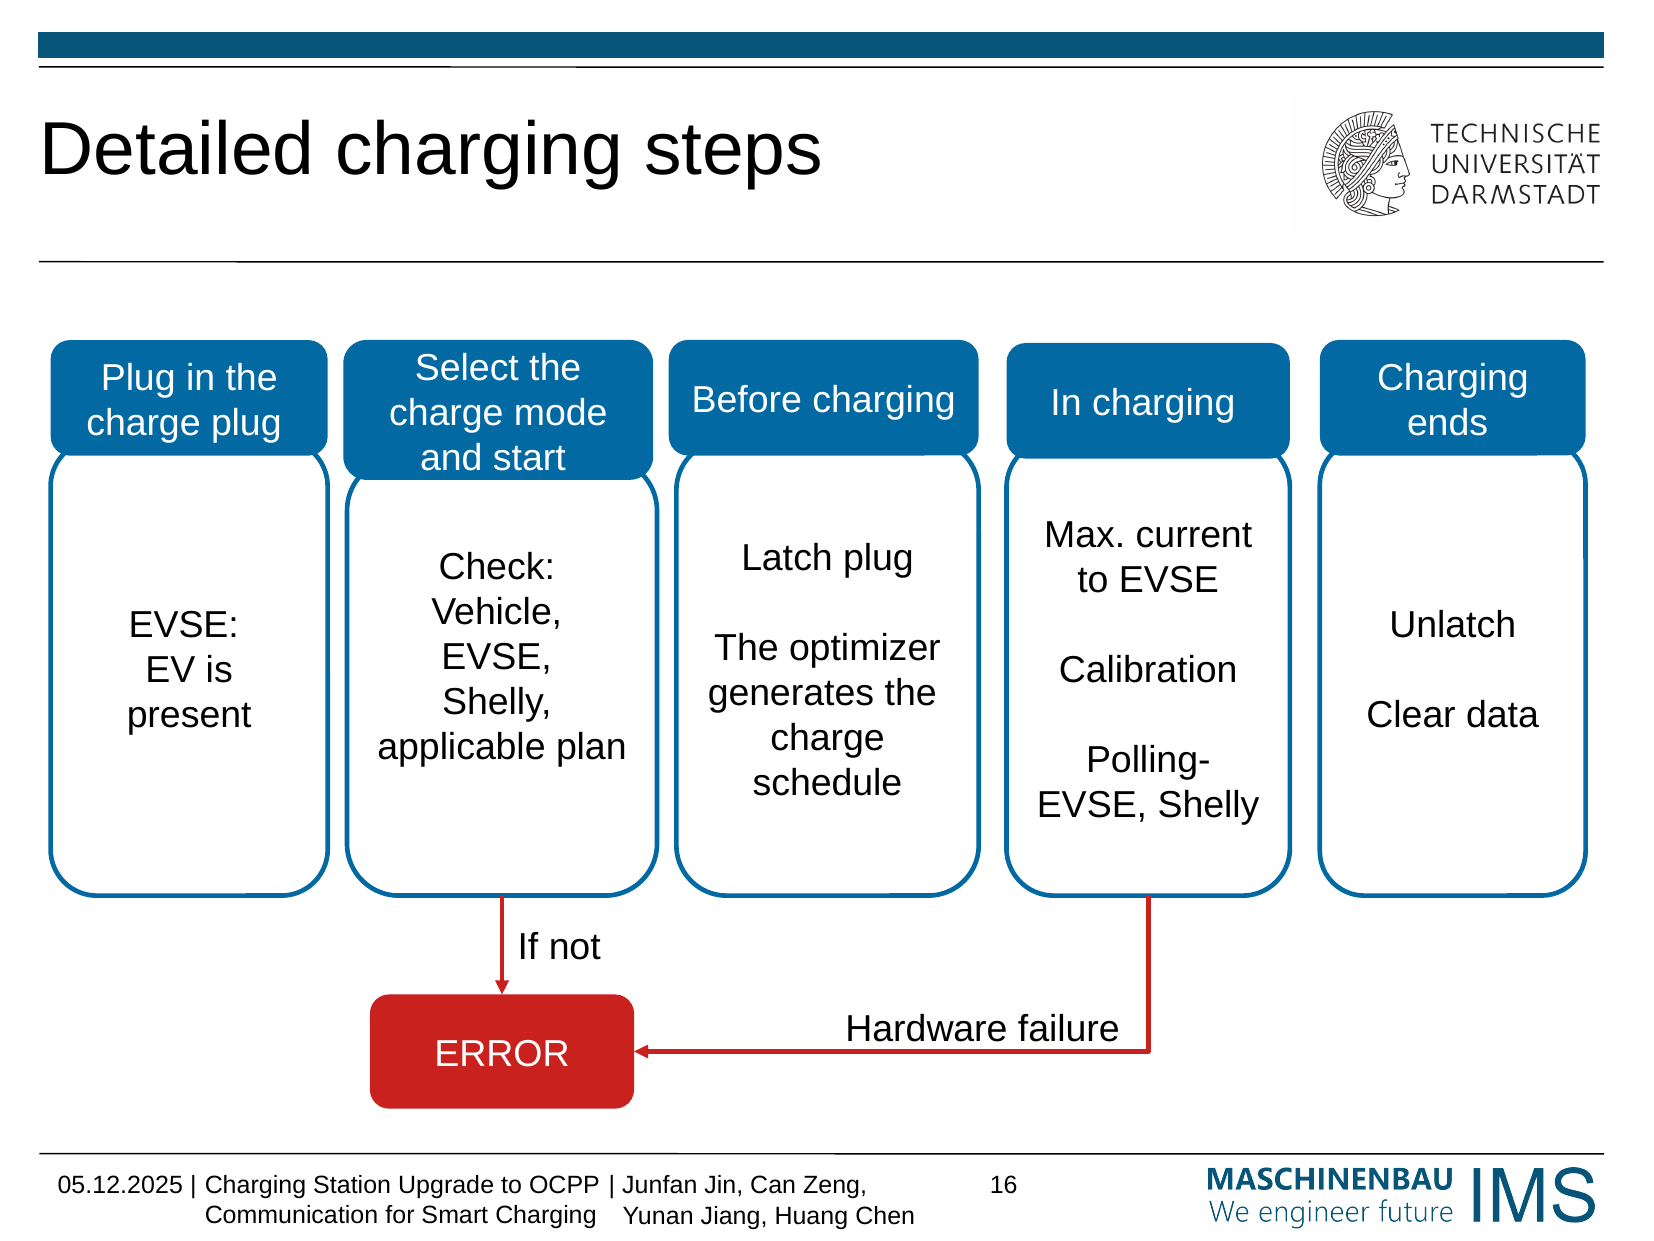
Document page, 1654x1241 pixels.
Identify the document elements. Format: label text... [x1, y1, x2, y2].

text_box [813, 716, 970, 1231]
text_box If not [503, 914, 627, 975]
picture [1216, 1167, 1225, 1181]
picture [1208, 1167, 1595, 1230]
picture [1439, 1167, 1447, 1185]
text_box Charging ends [1319, 339, 1587, 457]
picture [1335, 1167, 1343, 1180]
picture [1562, 1167, 1595, 1201]
text_box Latch plug The optimizer generates the charge schedule [675, 456, 980, 897]
text_box Select the charge mode and start [342, 339, 654, 481]
text_box Detailed charging steps [39, 72, 1265, 228]
text_box Max. current to EVSE Calibration Polling-EVSE, Shelly [1005, 457, 1291, 897]
text_box In charging [1006, 342, 1291, 460]
picture [1375, 1167, 1383, 1179]
text_box Unlatch Clear data [1319, 454, 1587, 897]
text_box Before charging [668, 339, 980, 457]
text_box Hardware failure [970, 996, 1146, 1057]
text_box Check: Vehicle, EVSE, Shelly, applicable plan [346, 476, 658, 897]
text_box Plug in the charge plug [50, 339, 329, 457]
text_box EVSE: EV is present [50, 455, 329, 897]
picture [1301, 1167, 1309, 1176]
picture [1286, 88, 1651, 239]
text_box ERROR [369, 993, 635, 1110]
